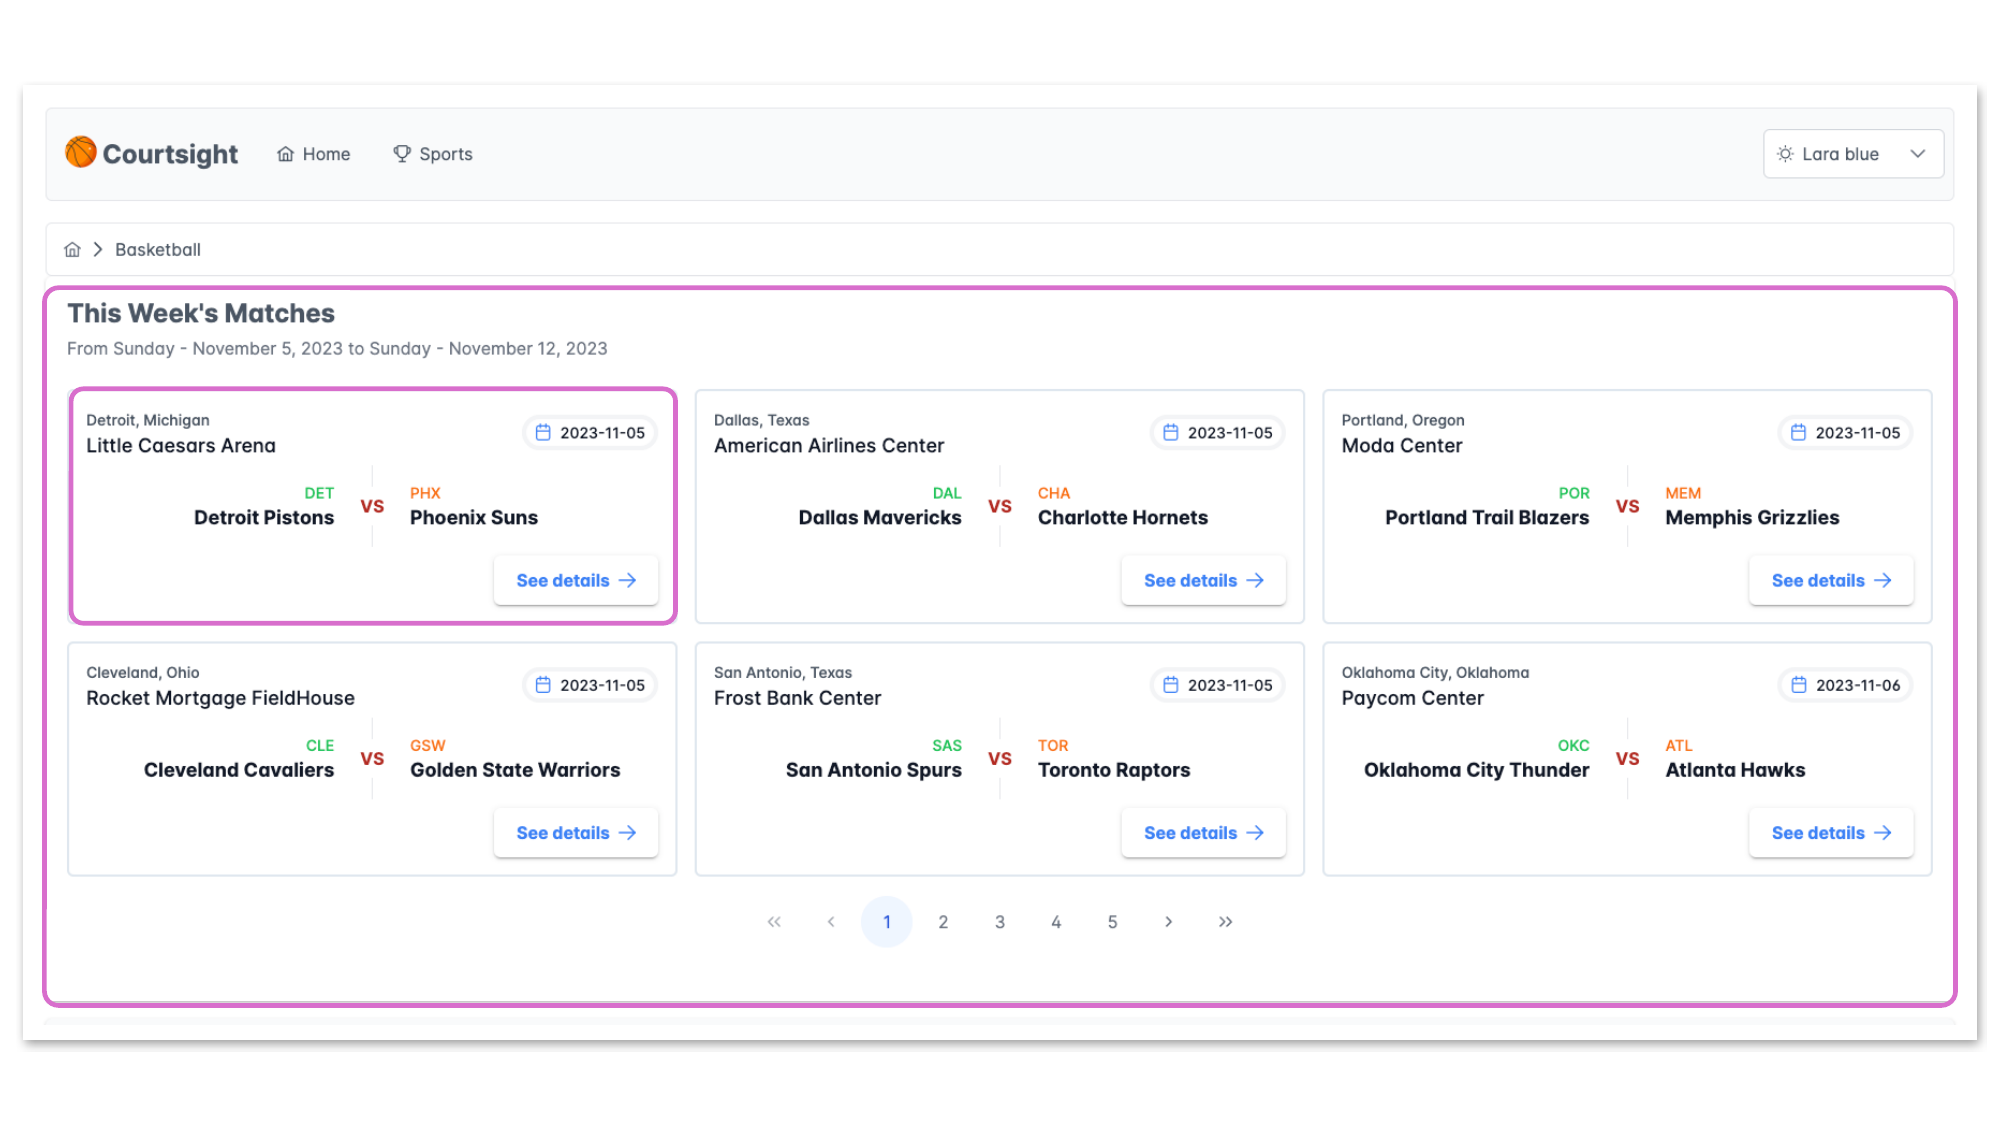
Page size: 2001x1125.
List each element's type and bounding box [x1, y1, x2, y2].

picture [36, 99, 1964, 1026]
